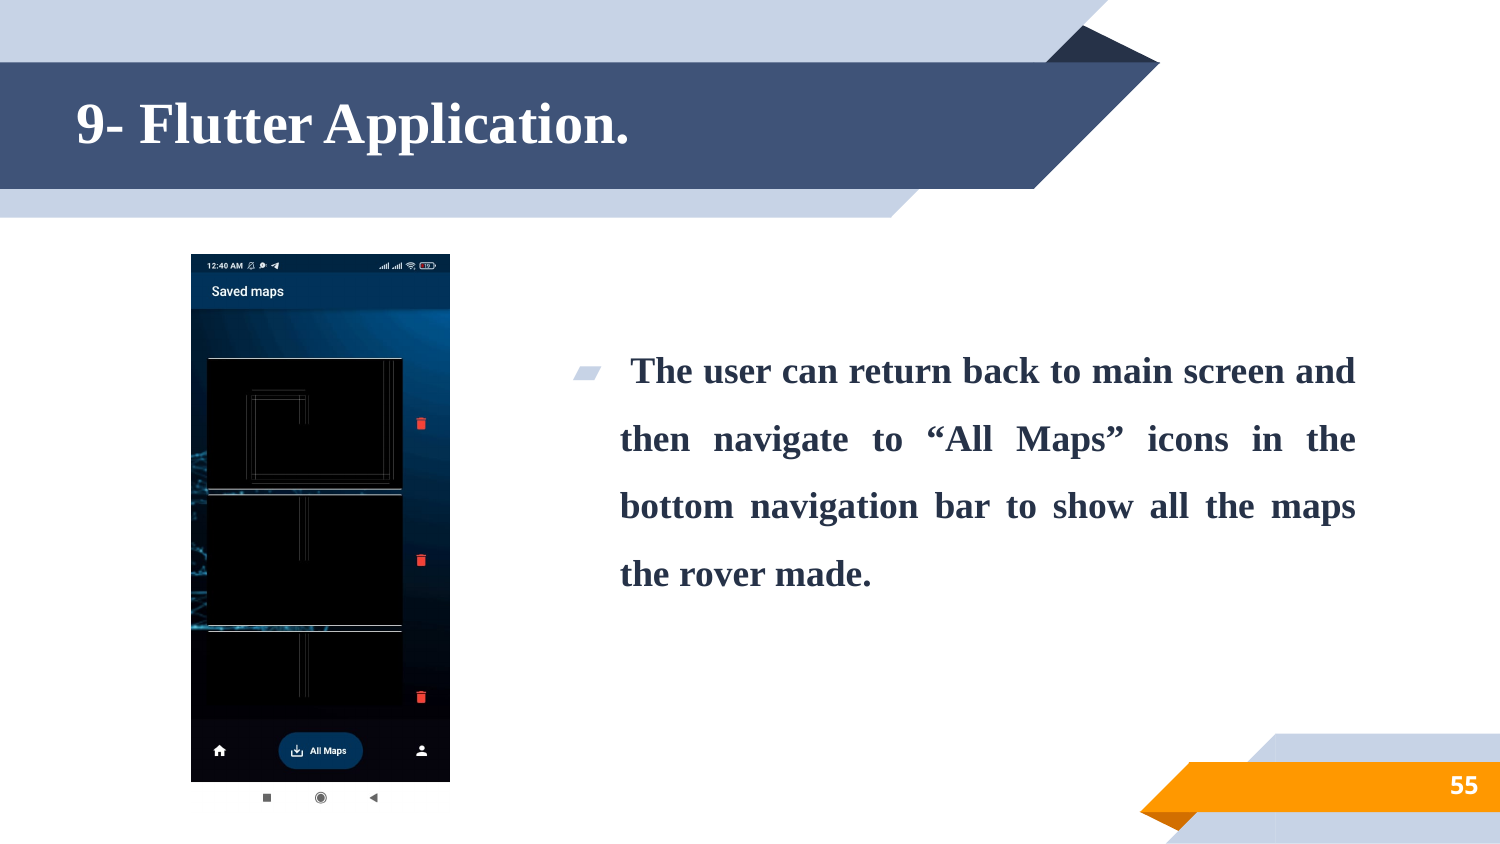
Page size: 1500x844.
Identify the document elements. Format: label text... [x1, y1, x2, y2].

list The user can return back to main screen and then navigate to “All Maps” icons in the bottom navigation bar to show all the maps the rover made. [557, 237, 1372, 796]
picture [191, 254, 450, 813]
slide_number 55 [1249, 760, 1494, 813]
title 9- Flutter Application. [61, 92, 1328, 218]
